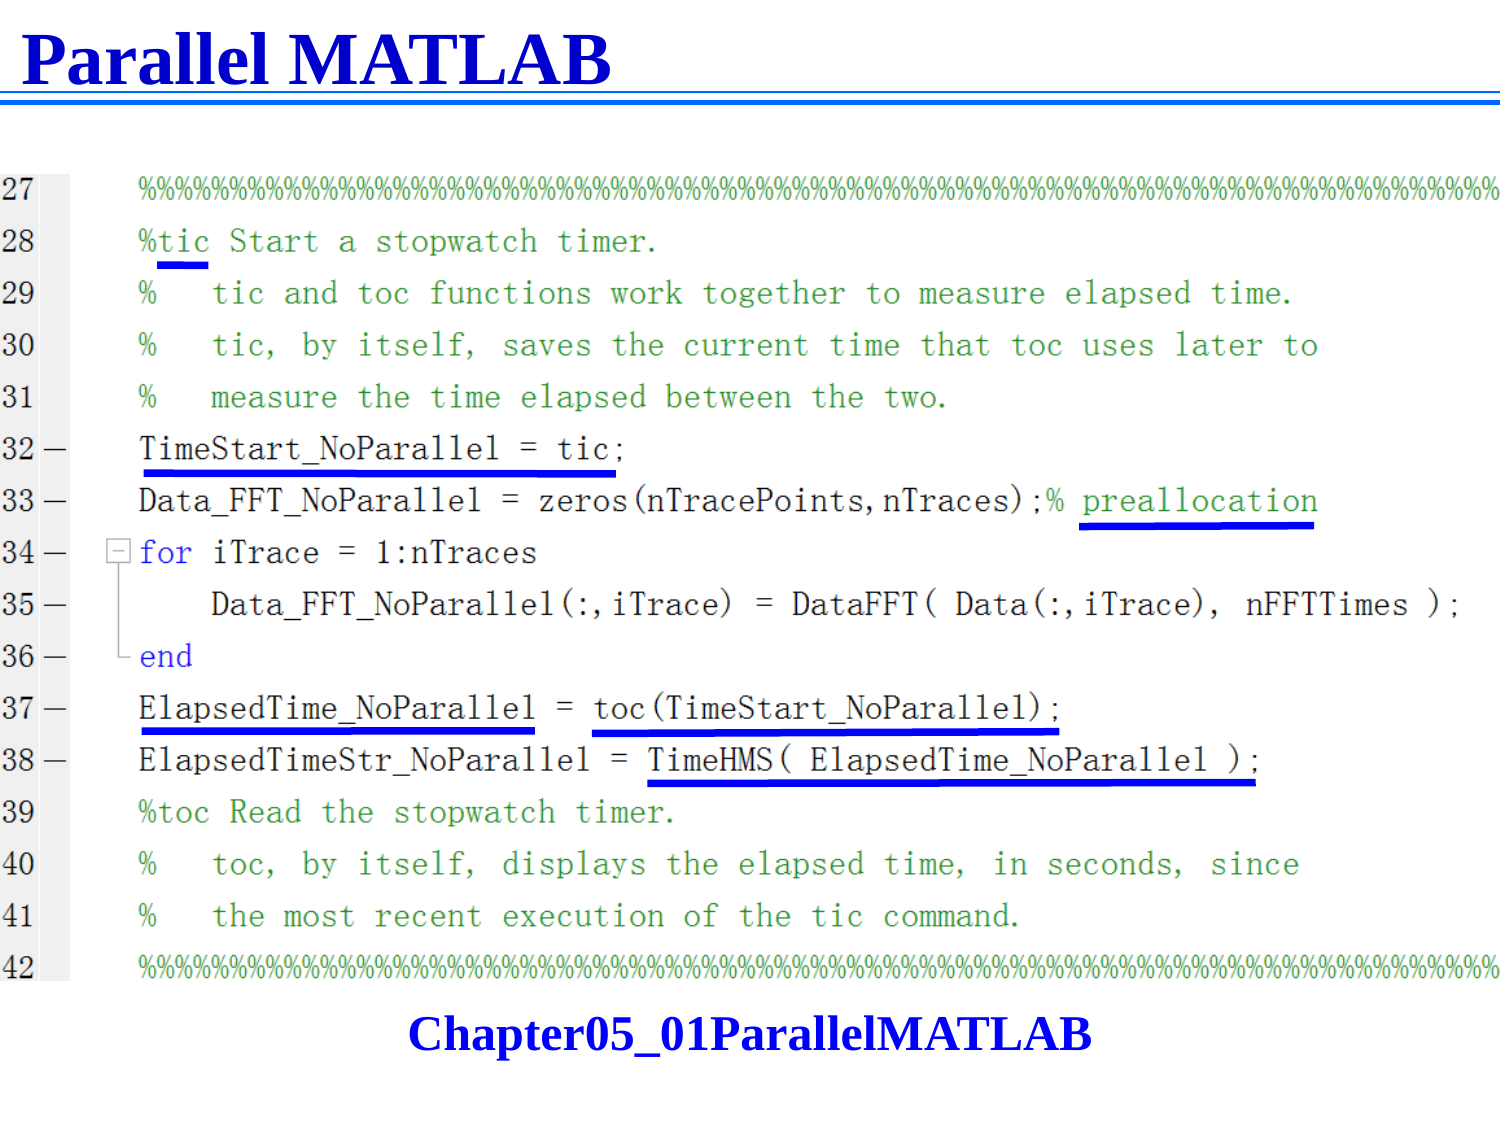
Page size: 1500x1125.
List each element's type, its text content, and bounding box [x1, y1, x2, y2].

picture [0, 174, 1500, 981]
text_box Parallel MATLAB [2, 9, 1500, 91]
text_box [0, 91, 1500, 103]
text_box Chapter05_01ParallelMATLAB [0, 1000, 1500, 1061]
